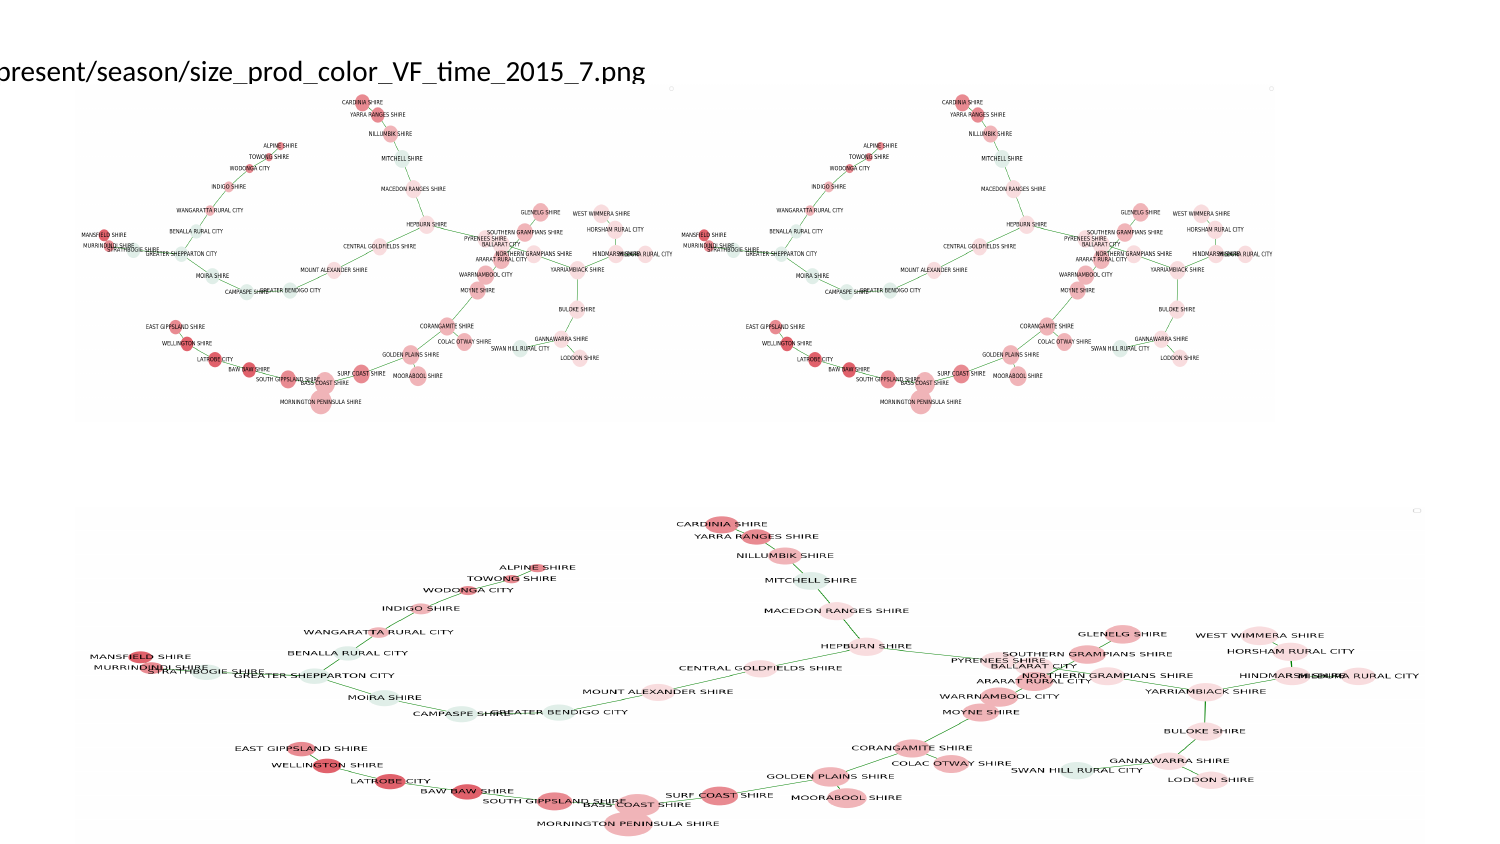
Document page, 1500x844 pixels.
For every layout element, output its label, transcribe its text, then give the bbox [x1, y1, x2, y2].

picture [74, 506, 1426, 844]
picture [74, 84, 1276, 423]
text_box /mnt/y/Code/Analysis/graph/Graph_figures/VIC_LGA/present/season/size_prod_color_VF_time_2015_7.png [0, 0, 661, 95]
